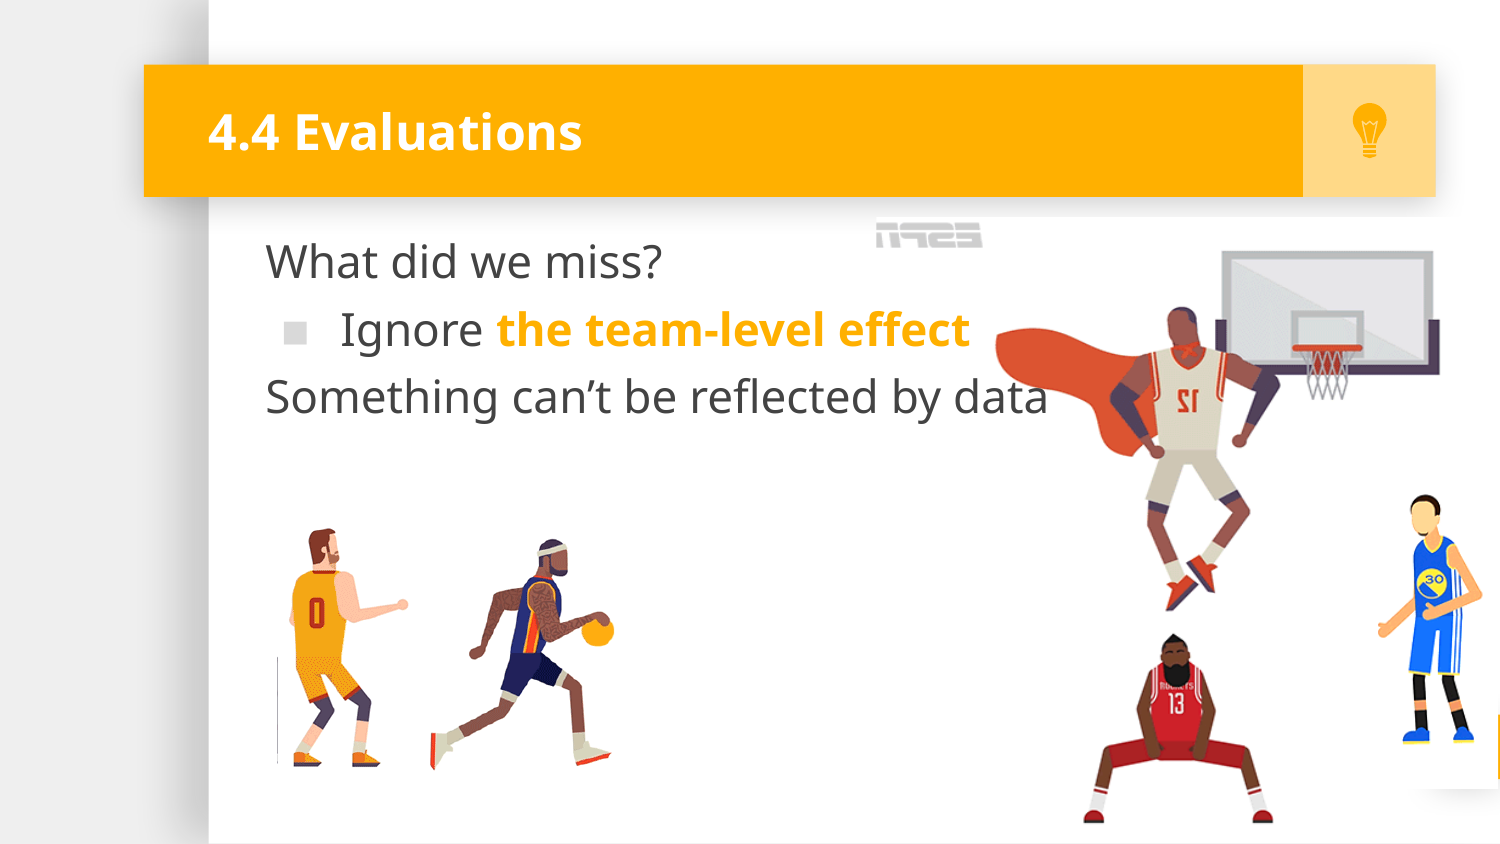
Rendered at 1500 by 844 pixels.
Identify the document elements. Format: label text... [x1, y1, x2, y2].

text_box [1352, 102, 1387, 159]
title 4.4 Evaluations [193, 64, 1300, 197]
picture [276, 498, 675, 811]
picture [875, 217, 1499, 835]
list What did we miss? Ignore the team-level effect Something can’t be reflected by data [250, 217, 874, 499]
